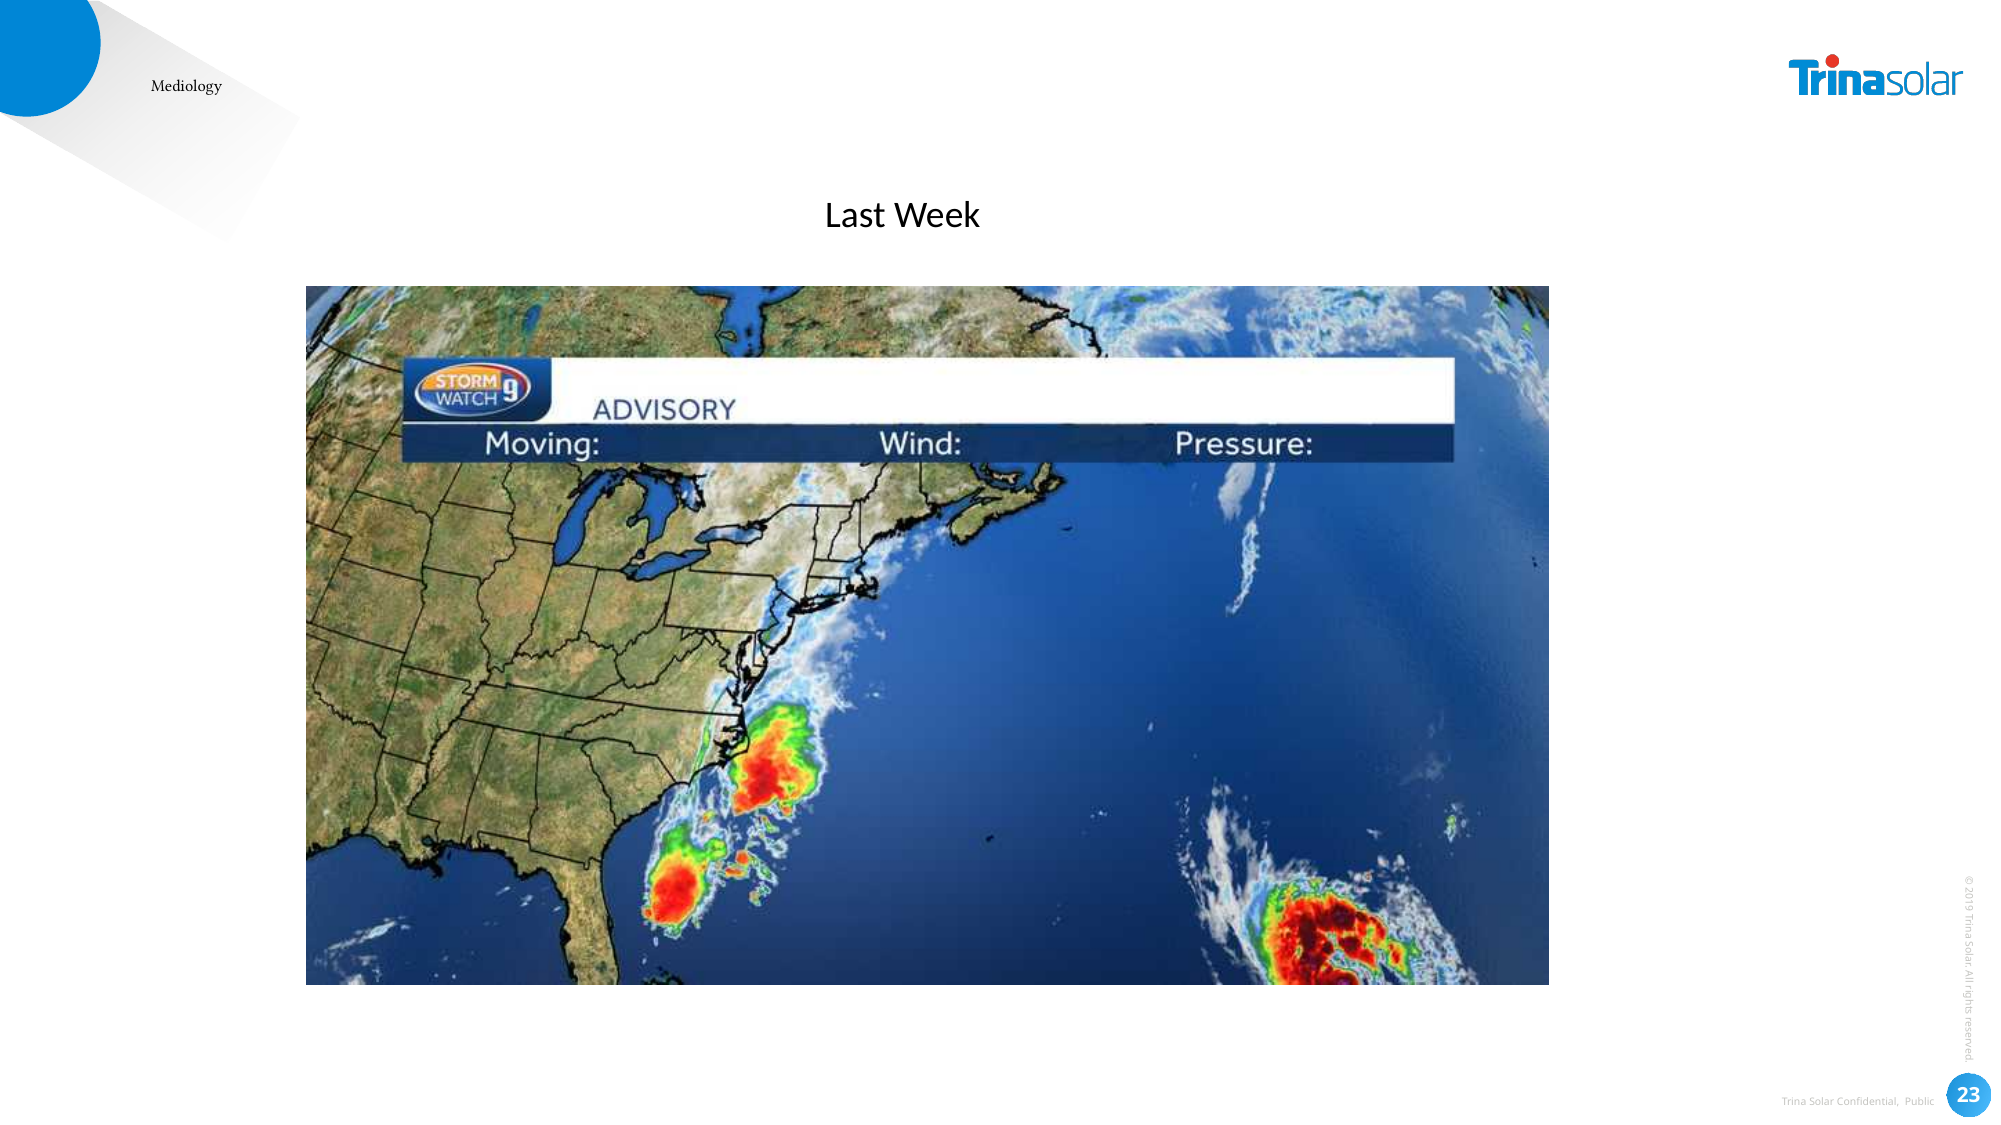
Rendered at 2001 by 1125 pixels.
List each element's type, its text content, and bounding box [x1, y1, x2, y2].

picture [306, 286, 1549, 985]
text_box Last Week [810, 182, 1484, 243]
title Mediology [136, 34, 1601, 140]
